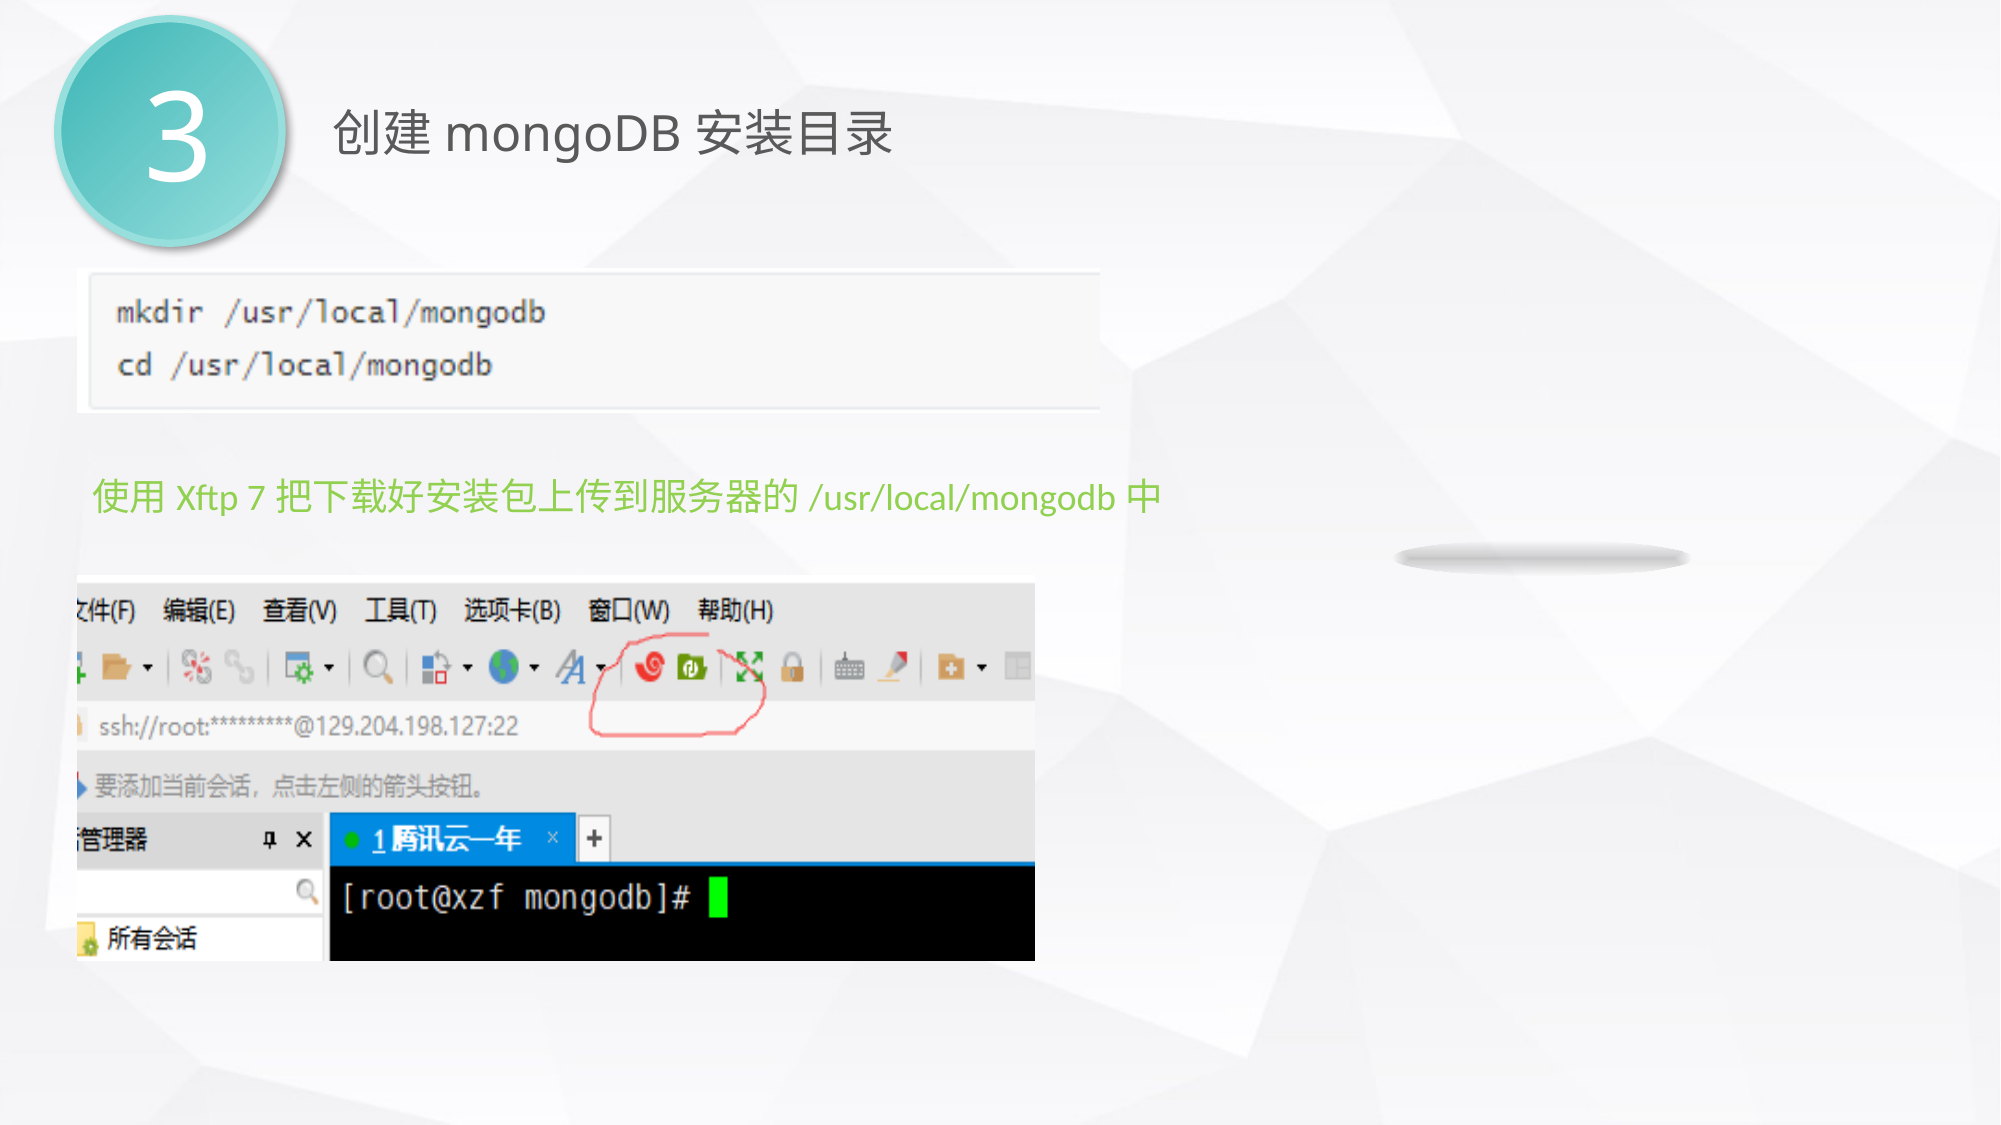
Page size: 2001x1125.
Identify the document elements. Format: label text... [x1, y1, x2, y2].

text_box 3 [126, 49, 214, 214]
text_box 创建mongoDB安装目录 [317, 94, 914, 170]
text_box 使用Xftp 7把下载好安装包上传到服务器的/usr/local/mongodb中 [77, 465, 1374, 526]
text_box [56, 17, 284, 245]
picture [0, 0, 2001, 1125]
text_box [1390, 538, 1694, 577]
